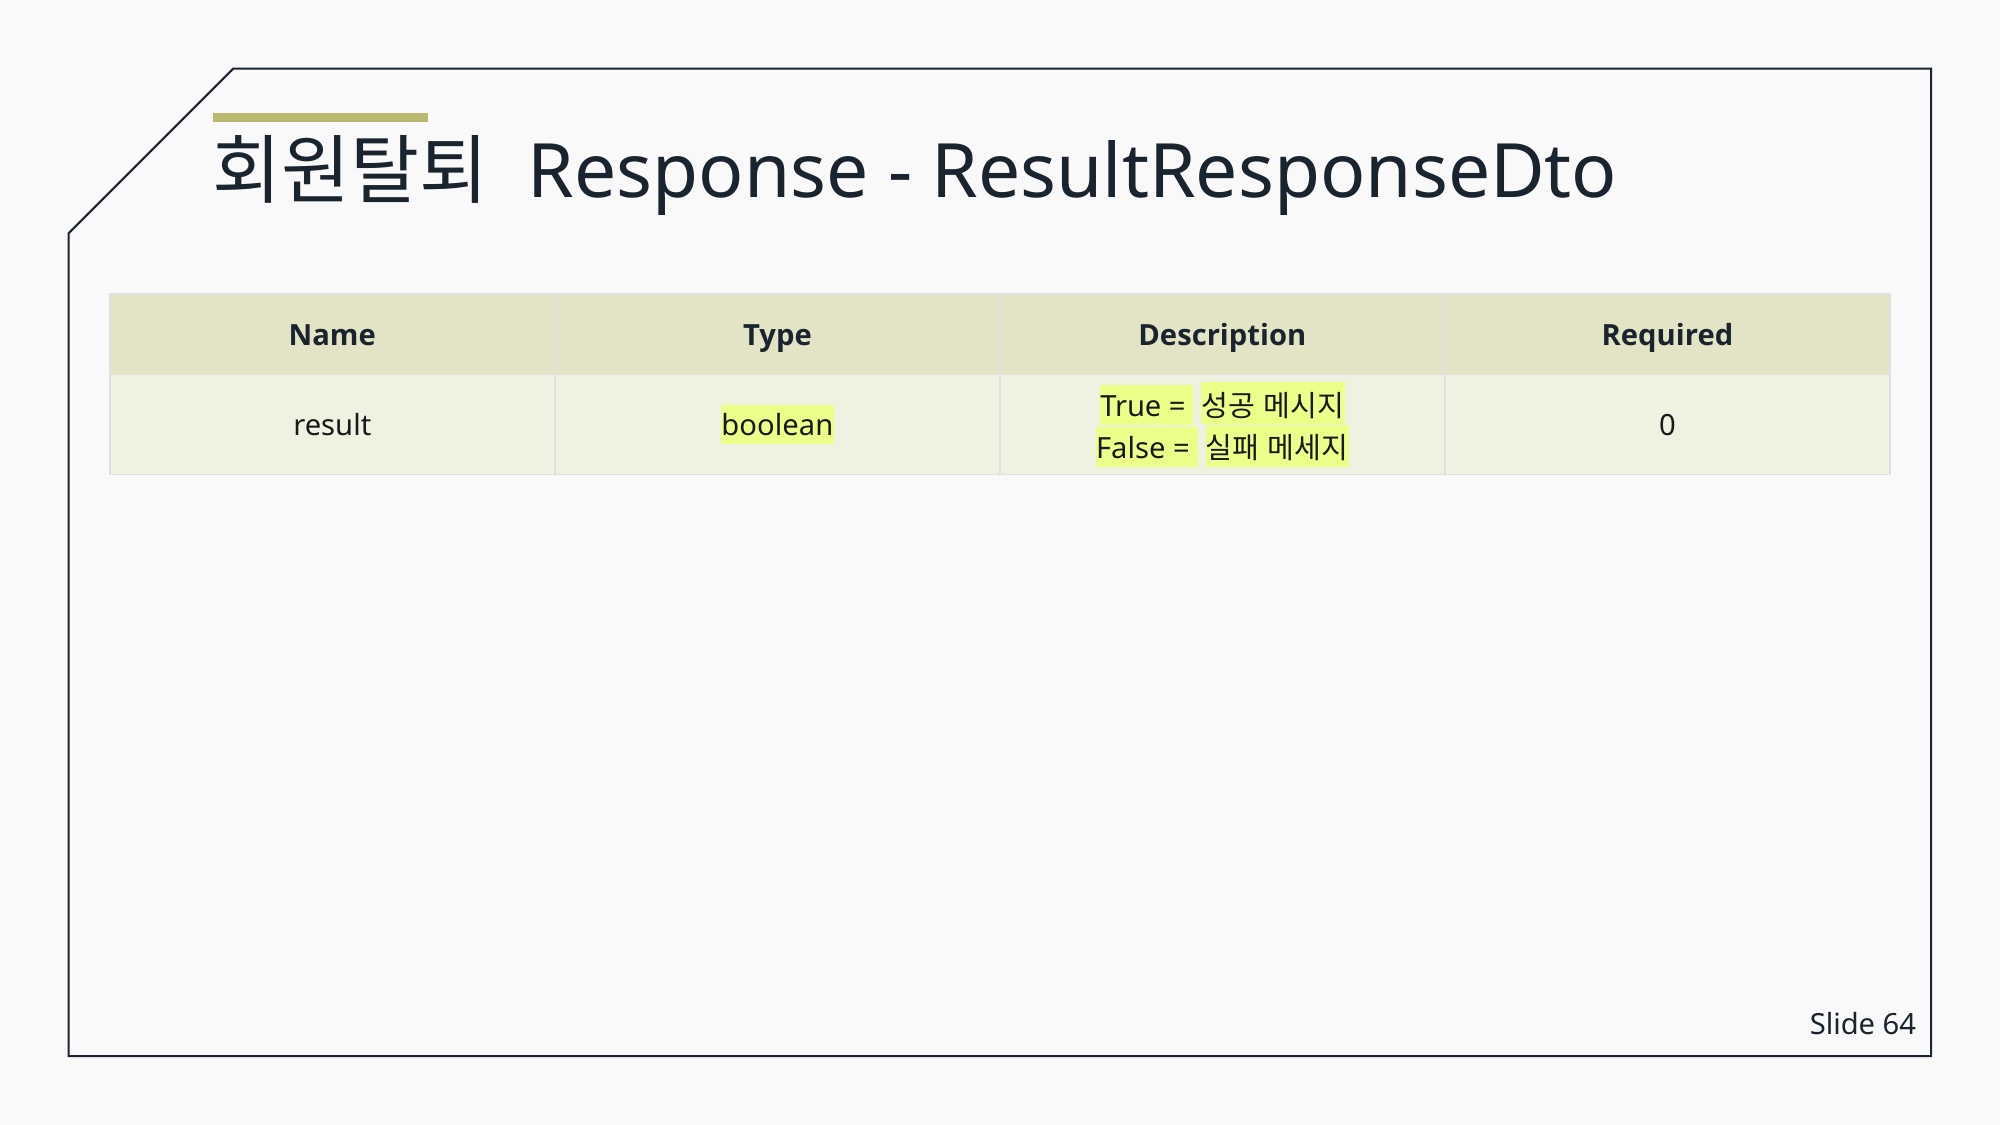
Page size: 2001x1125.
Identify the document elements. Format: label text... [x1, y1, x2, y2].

table_cell result [111, 375, 554, 474]
table_header Type [556, 295, 999, 374]
list 회원탈퇴 Response - ResultResponseDto [197, 125, 1932, 231]
table_header Required [1446, 295, 1889, 374]
table_header Name [111, 295, 554, 374]
table_cell boolean [556, 375, 999, 474]
table_header Description [1001, 295, 1444, 374]
table_cell 0 [1446, 375, 1889, 474]
table_cell True = 성공 메시지 False = 실패 메세지 [1001, 375, 1444, 474]
